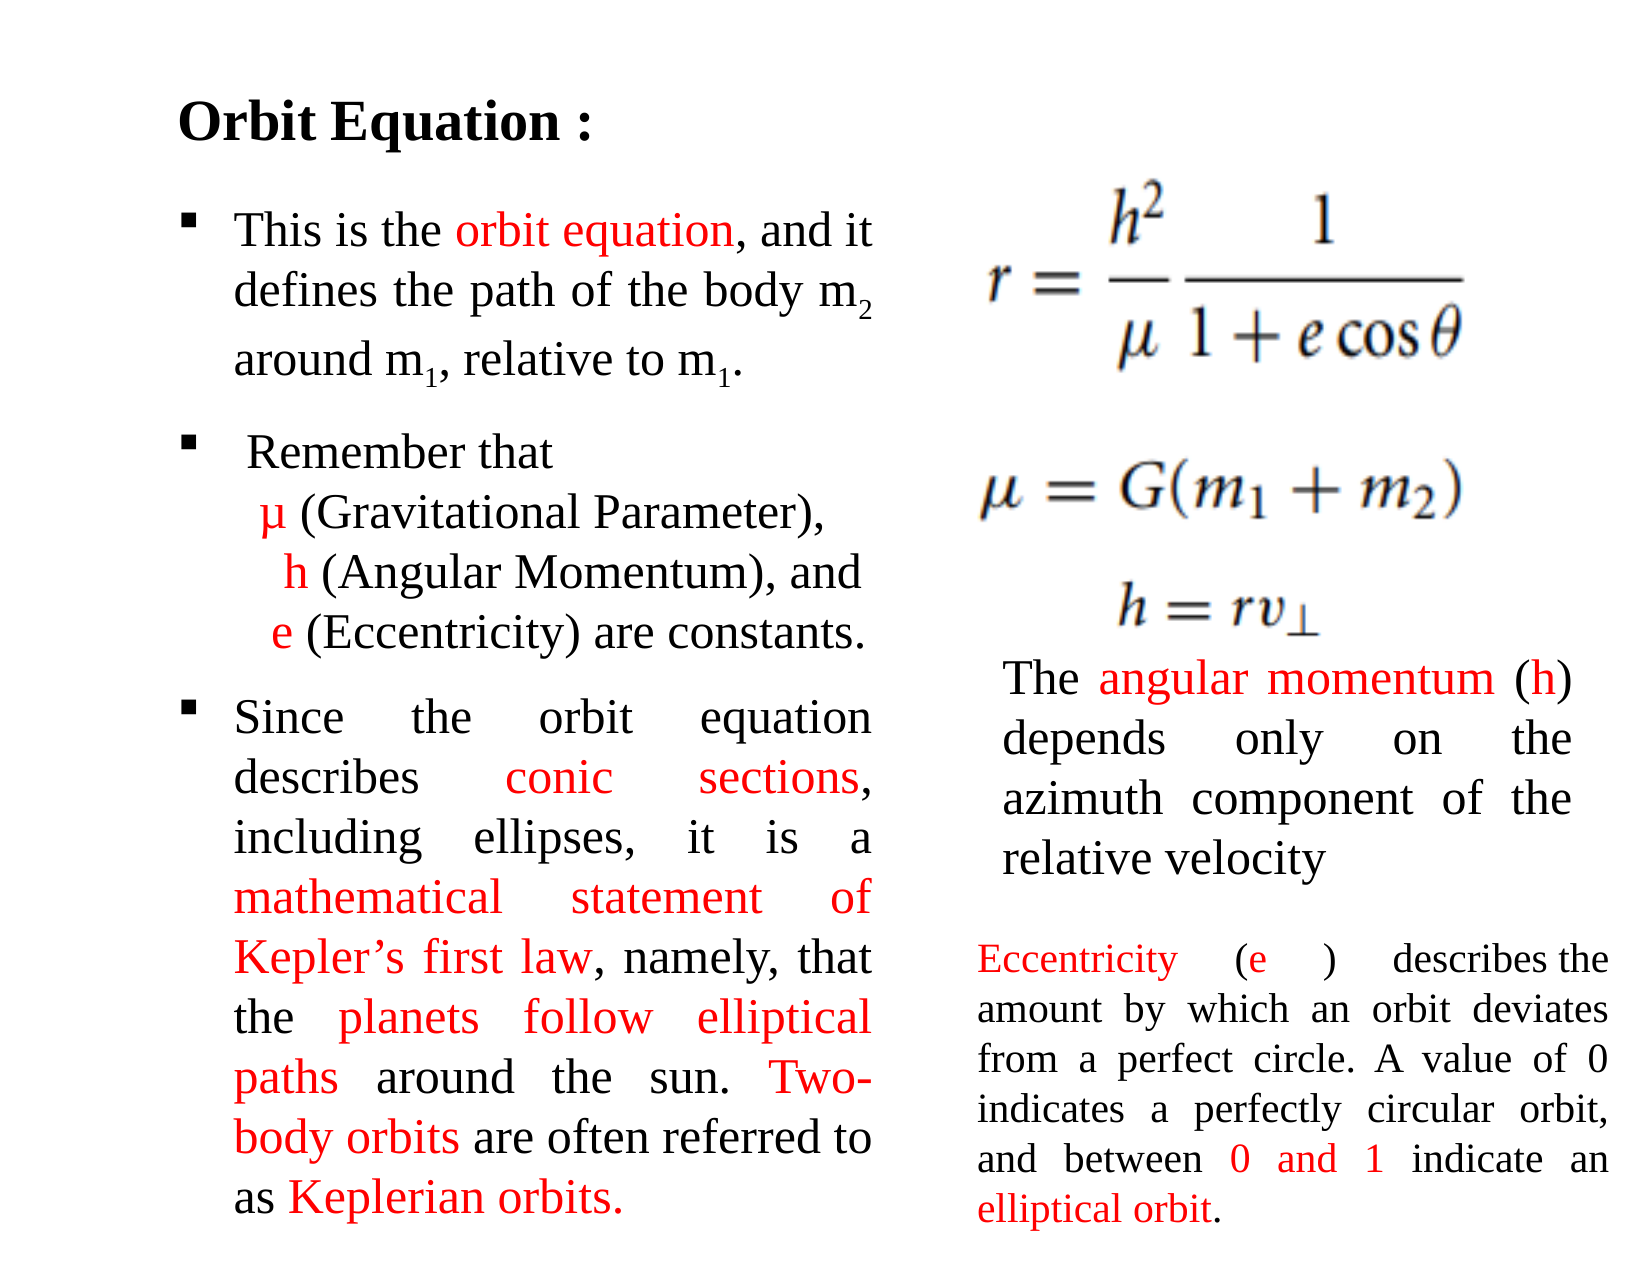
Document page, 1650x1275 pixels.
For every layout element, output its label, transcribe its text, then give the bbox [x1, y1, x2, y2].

text_box Orbit Equation : [162, 75, 850, 160]
picture [891, 439, 1566, 662]
text_box Eccentricity (e ) describes the amount by which an orbit deviates from a perfect circle. A value of 0 indicates a perfectly circular orbit, and between 0 and 1 indicate an elliptical orbit. [962, 923, 1625, 1239]
text_box This is the orbit equation, and it defines the path of the body m2 around m1, relative to m1. Remember that µ (Gravitational Parameter), h (Angular Momentum), and e (Eccentricity) are constants. Since the orbit equation describes conic sections, including ellipses, it is a mathematical statement of Kepler’s first law, namely, that the planets follow elliptical paths around the sun. Two-body orbits are often referred to as Keplerian orbits. [162, 189, 888, 1231]
text_box The angular momentum (h) depends only on the azimuth component of the relative velocity [987, 637, 1588, 893]
picture [749, 90, 1625, 402]
